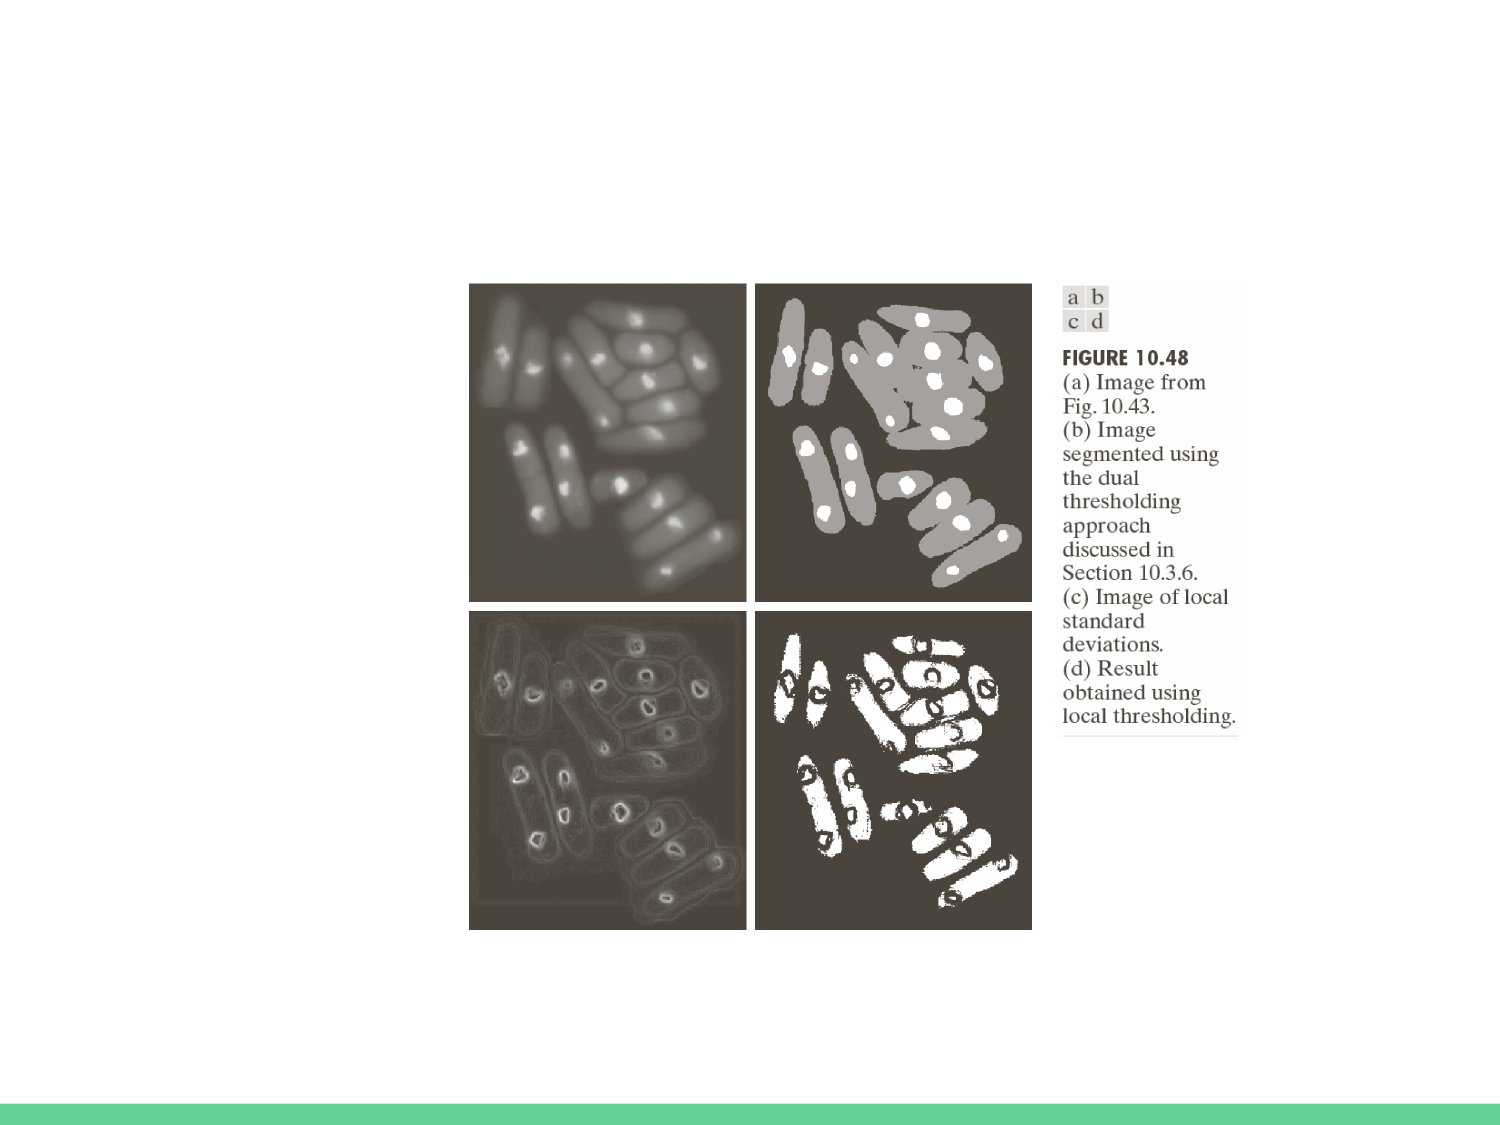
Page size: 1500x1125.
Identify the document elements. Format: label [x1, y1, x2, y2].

picture [462, 279, 1037, 935]
picture [1055, 281, 1245, 739]
